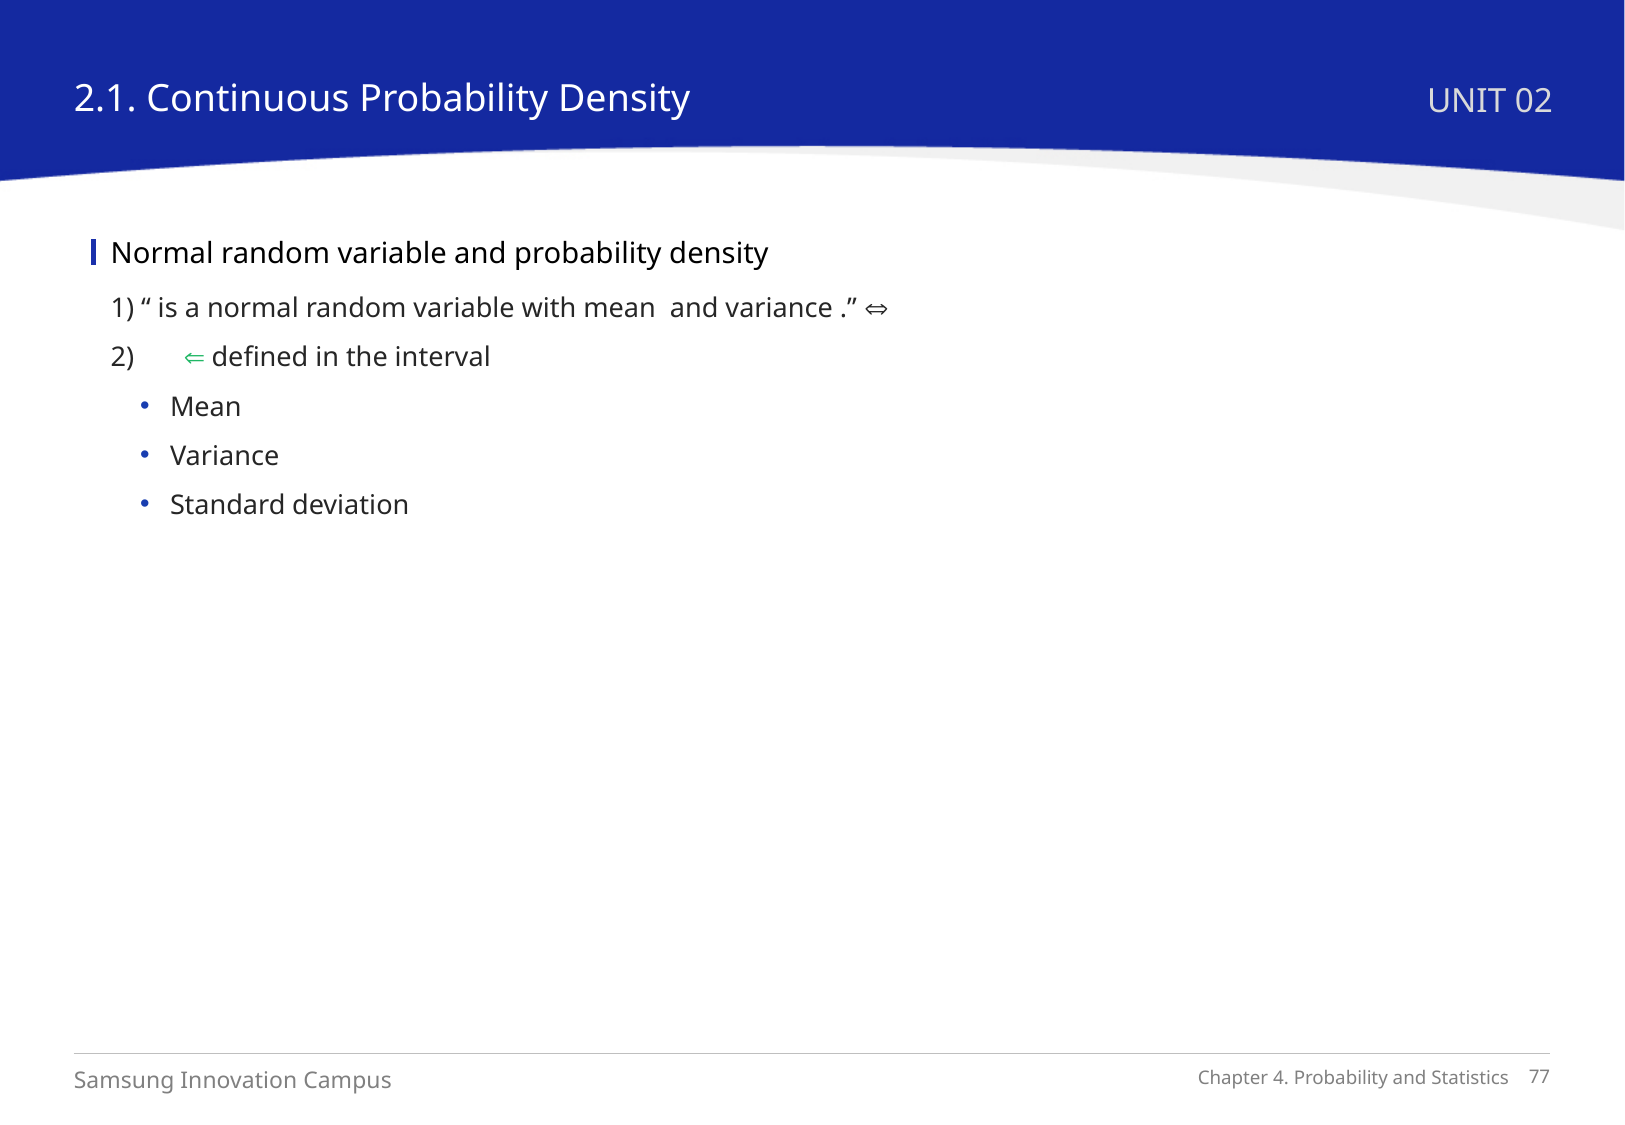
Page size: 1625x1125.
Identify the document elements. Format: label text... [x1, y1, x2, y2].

text_box Normal random variable and probability density [91, 233, 1599, 270]
picture [0, 0, 1625, 1125]
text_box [73, 73, 1554, 120]
